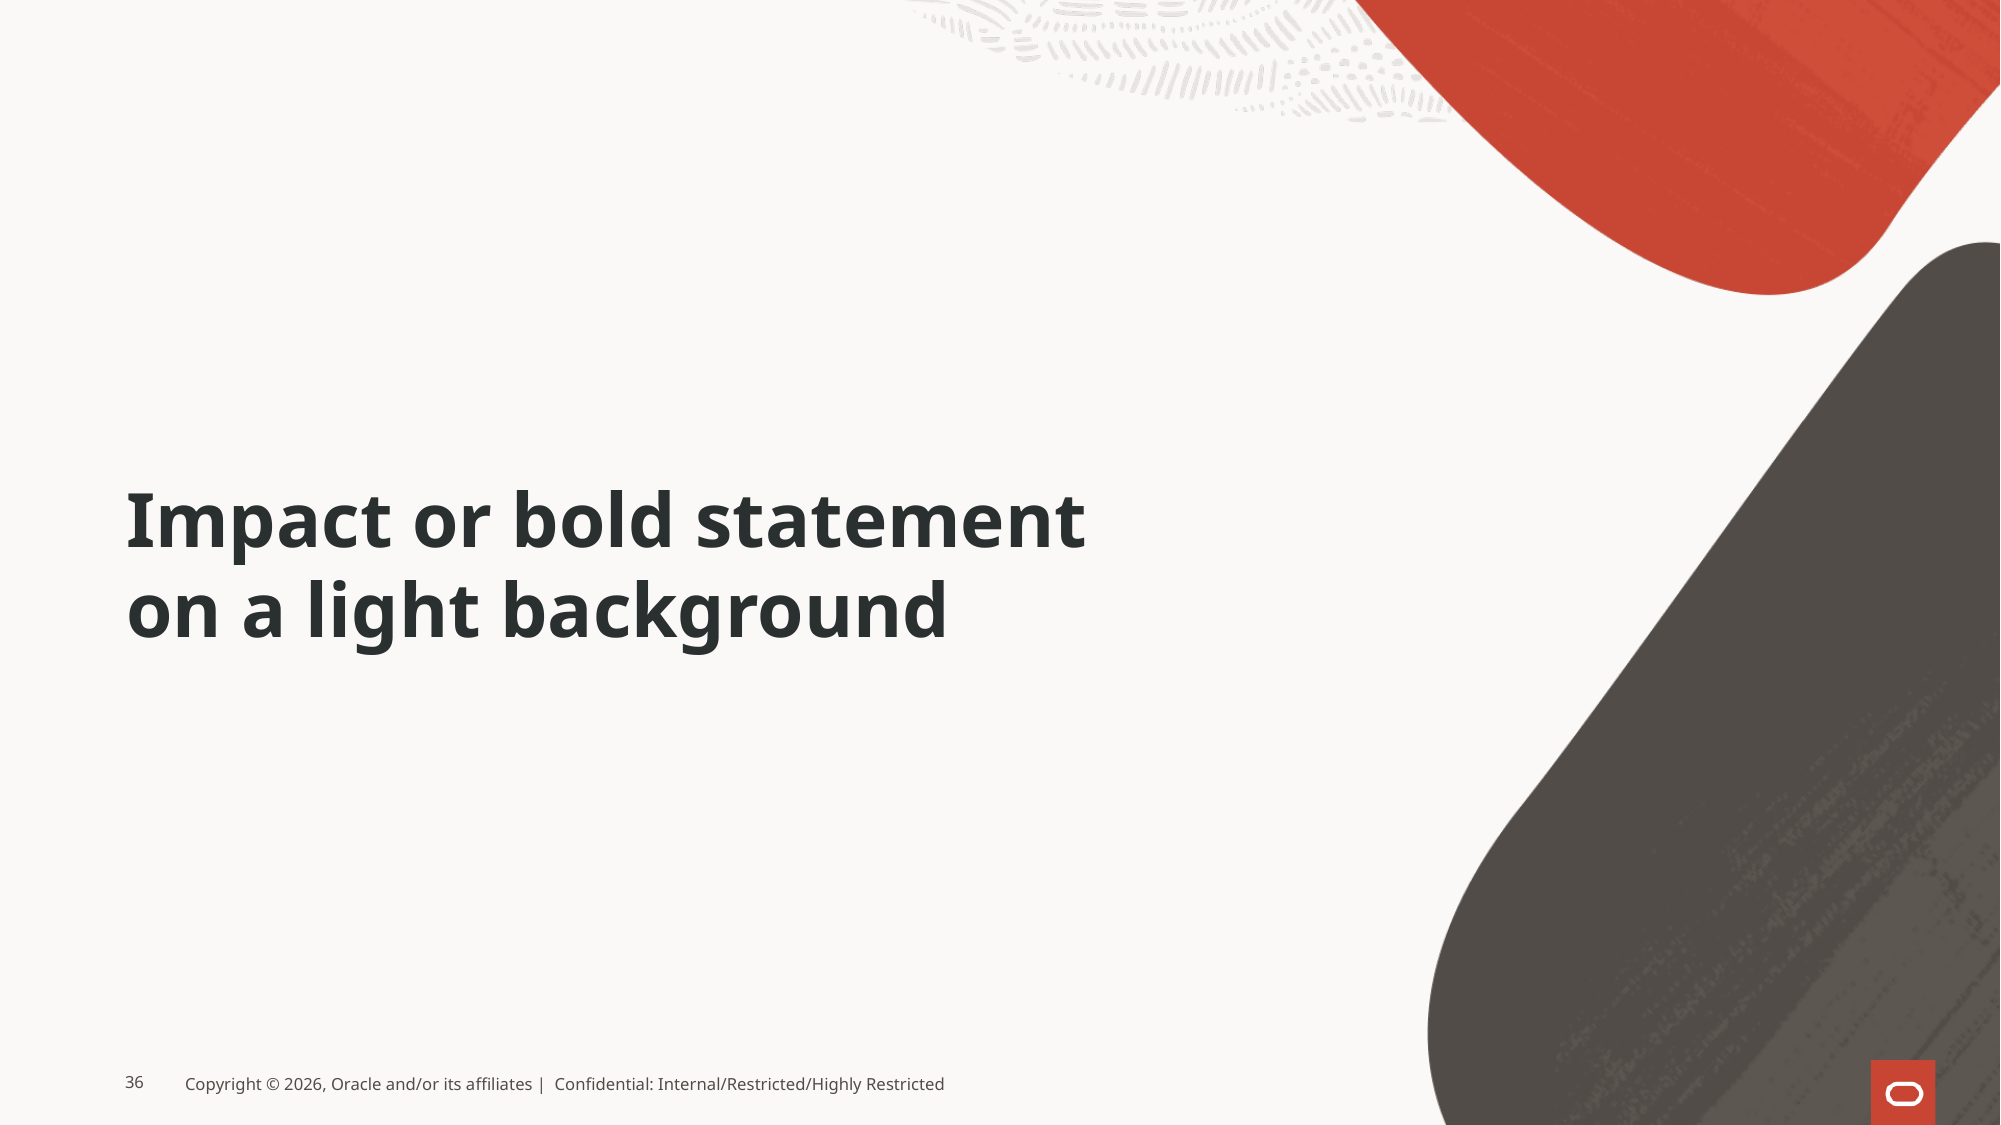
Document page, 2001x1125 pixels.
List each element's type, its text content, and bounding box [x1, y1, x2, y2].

slide_number 36 [125, 1053, 185, 1114]
picture [0, 0, 2000, 1125]
footer Copyright © 2026, Oracle and/or its affiliates | Confidential: Internal/Restricted/Highly Restricted [185, 1053, 1128, 1114]
title Impact or bold statement on a light background [126, 495, 1877, 630]
